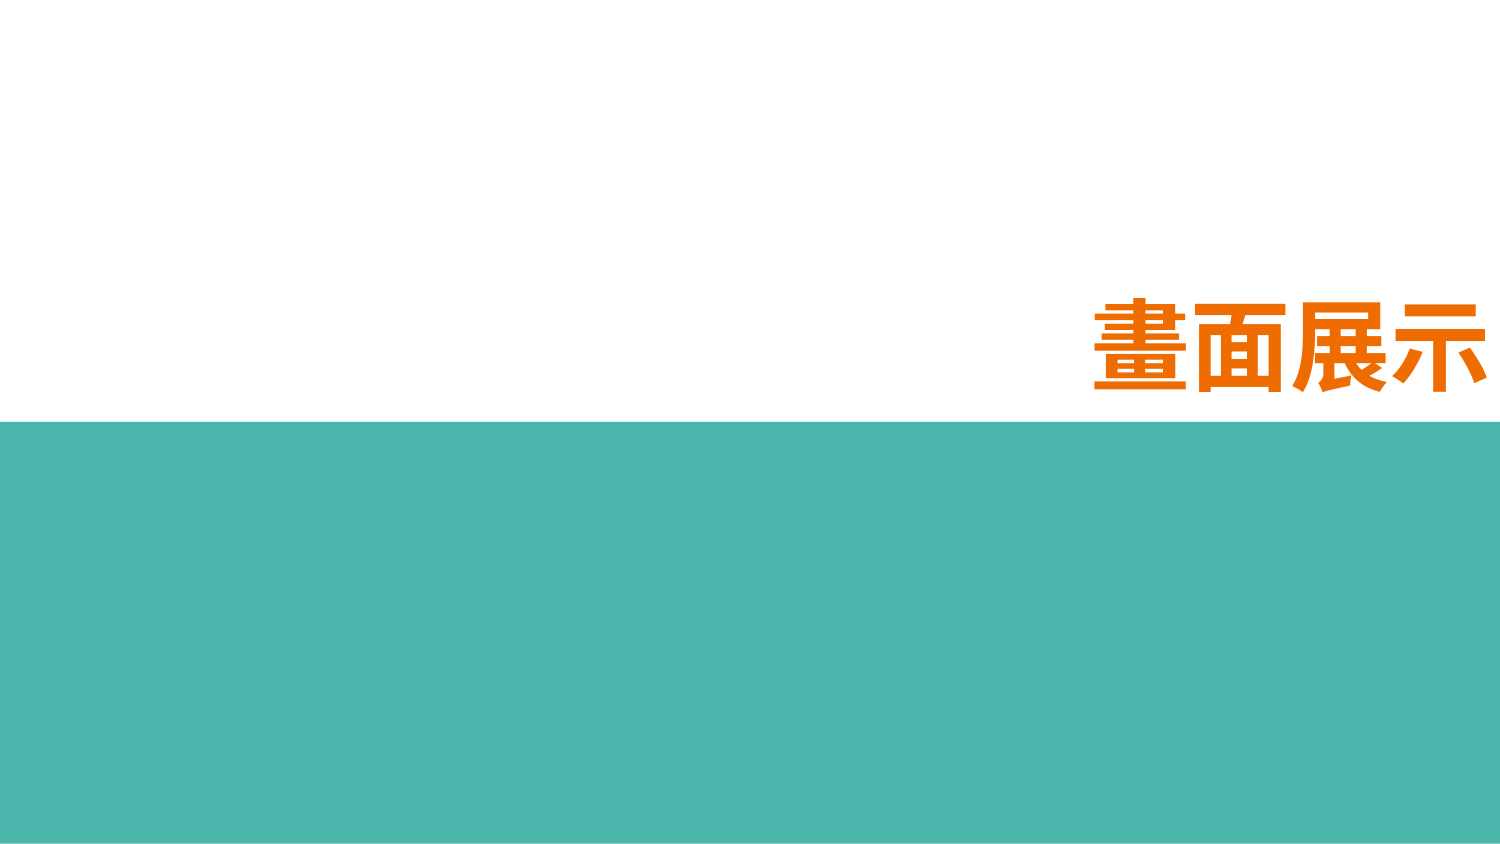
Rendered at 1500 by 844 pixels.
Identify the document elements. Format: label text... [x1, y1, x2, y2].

title 畫面展示 [5, 265, 1500, 404]
